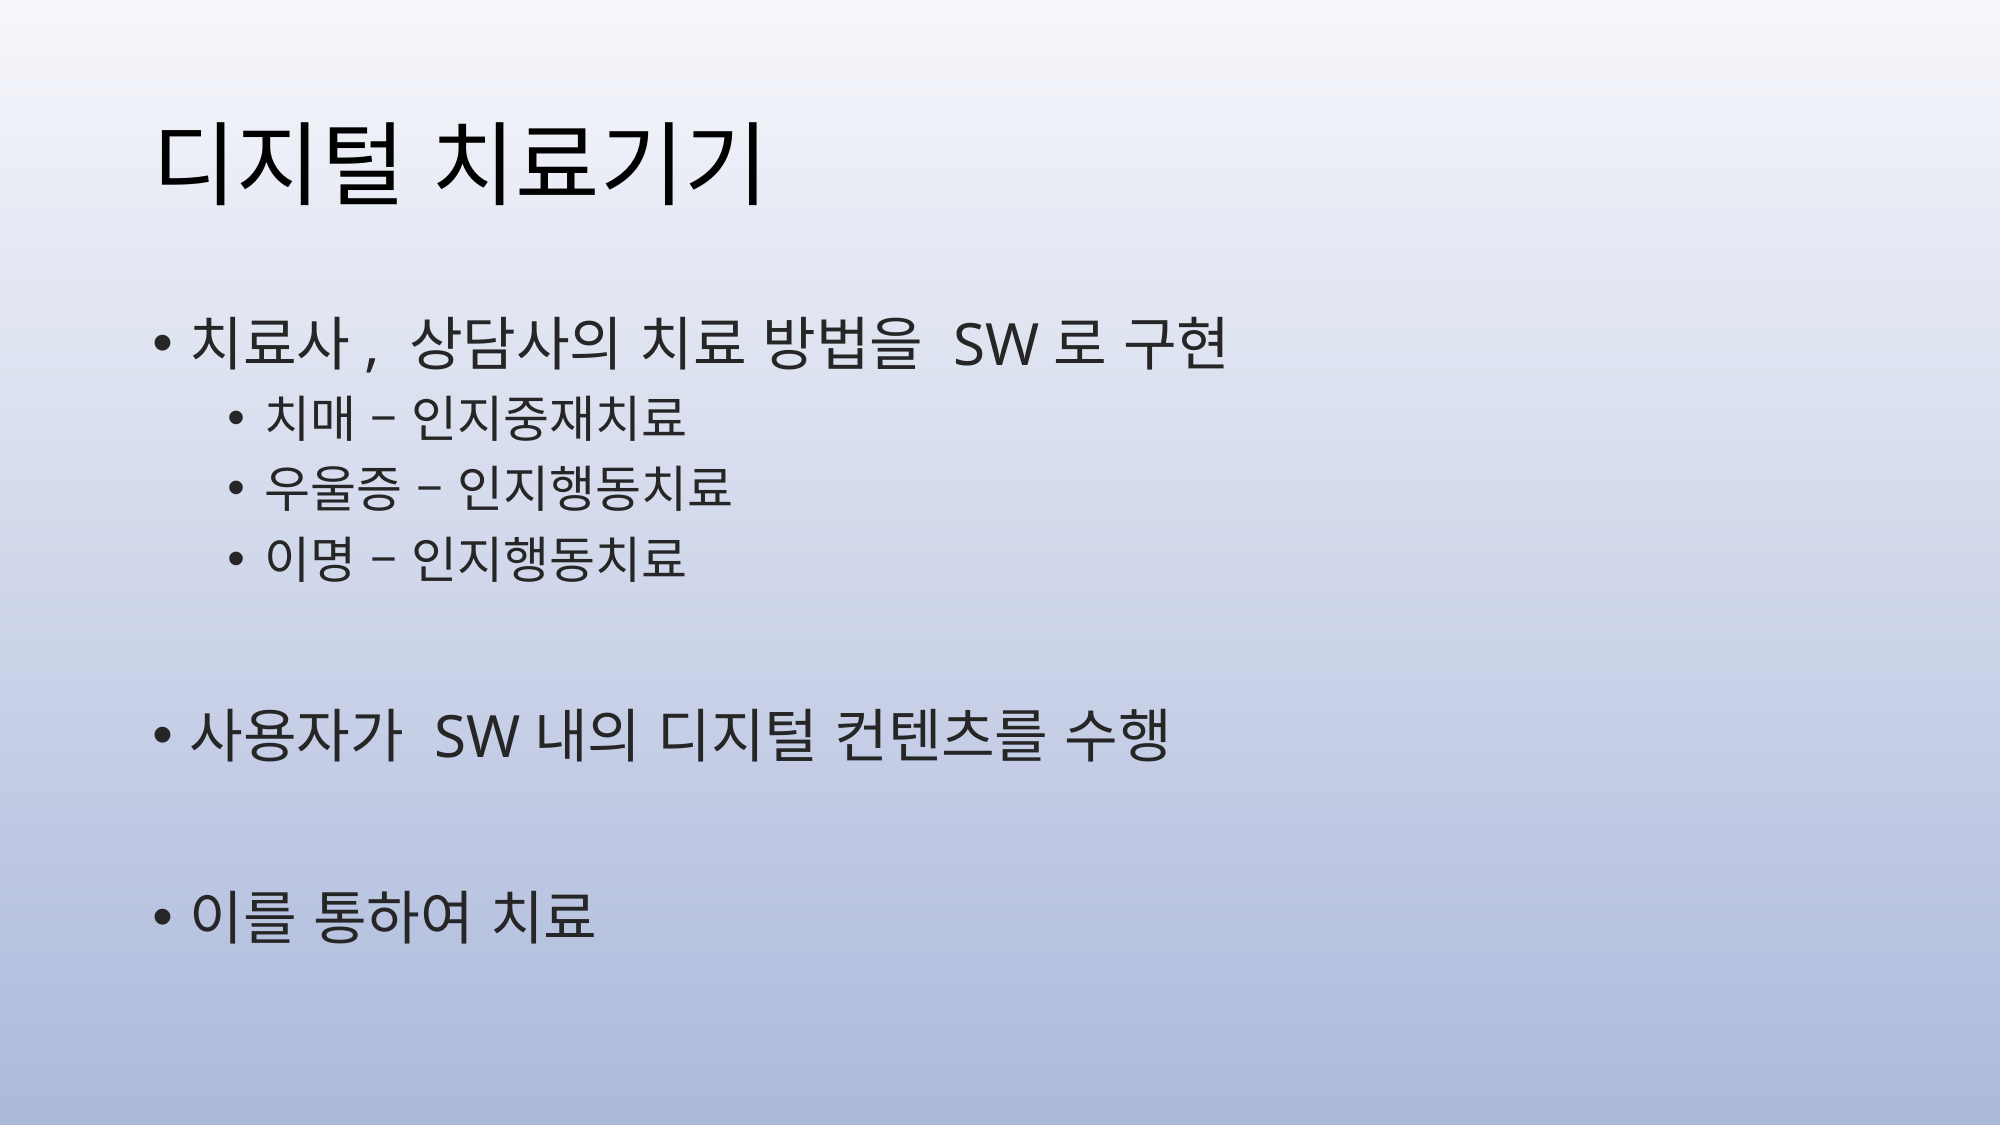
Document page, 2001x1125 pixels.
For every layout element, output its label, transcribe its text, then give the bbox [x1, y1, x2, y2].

title 디지털 치료기기 [137, 59, 1863, 278]
list 치료사, 상담사의 치료 방법을 SW로 구현 치매 – 인지중재치료 우울증 – 인지행동치료 이명 – 인지행동치료 사용자가 SW내의 디지털 컨텐츠를 수행 이를 통하여 치료 [137, 299, 1863, 1014]
